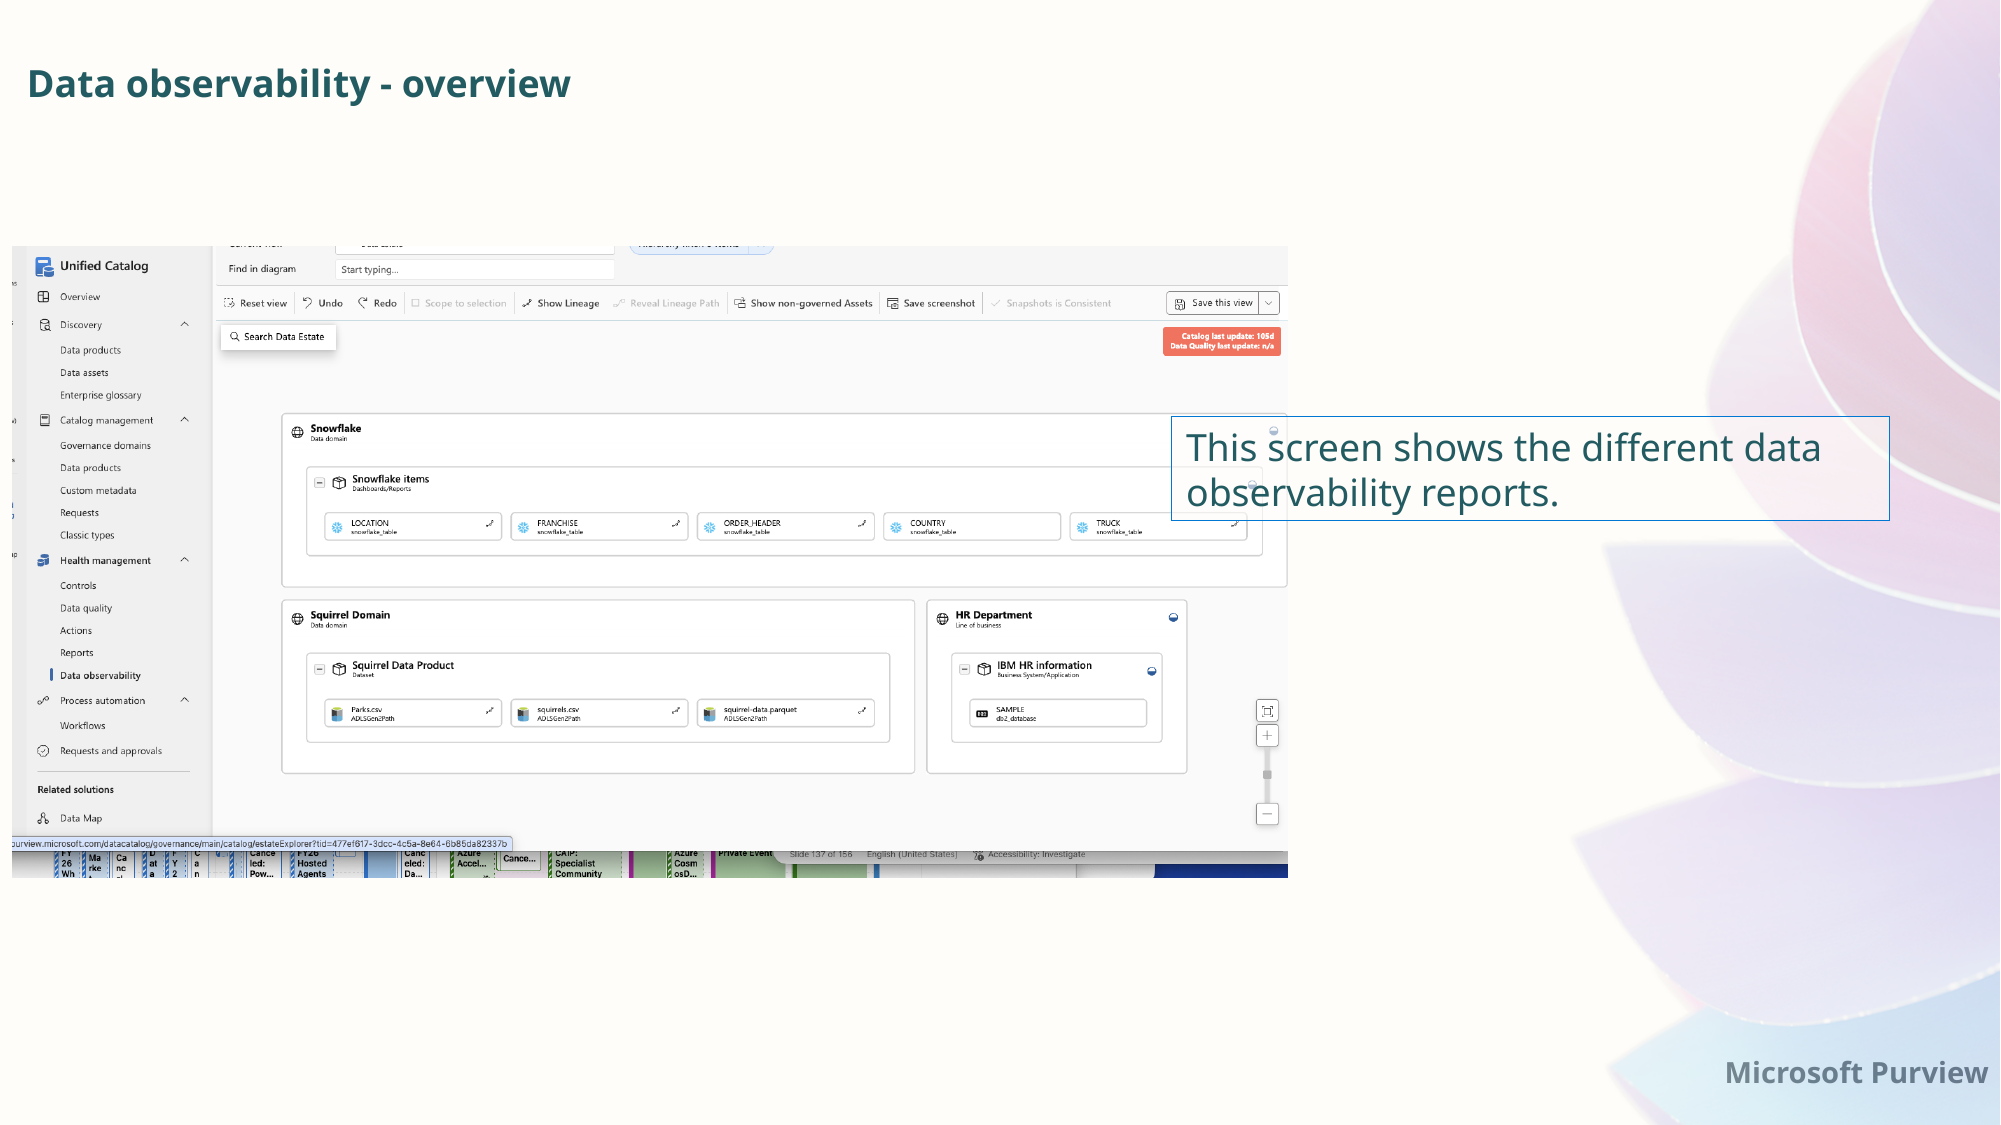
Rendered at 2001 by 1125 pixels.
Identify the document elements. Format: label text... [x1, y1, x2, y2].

text_box Data observability - overview [12, 52, 587, 113]
picture [12, 246, 1288, 879]
text_box This screen shows the different data observability reports. [1288, 416, 1890, 521]
